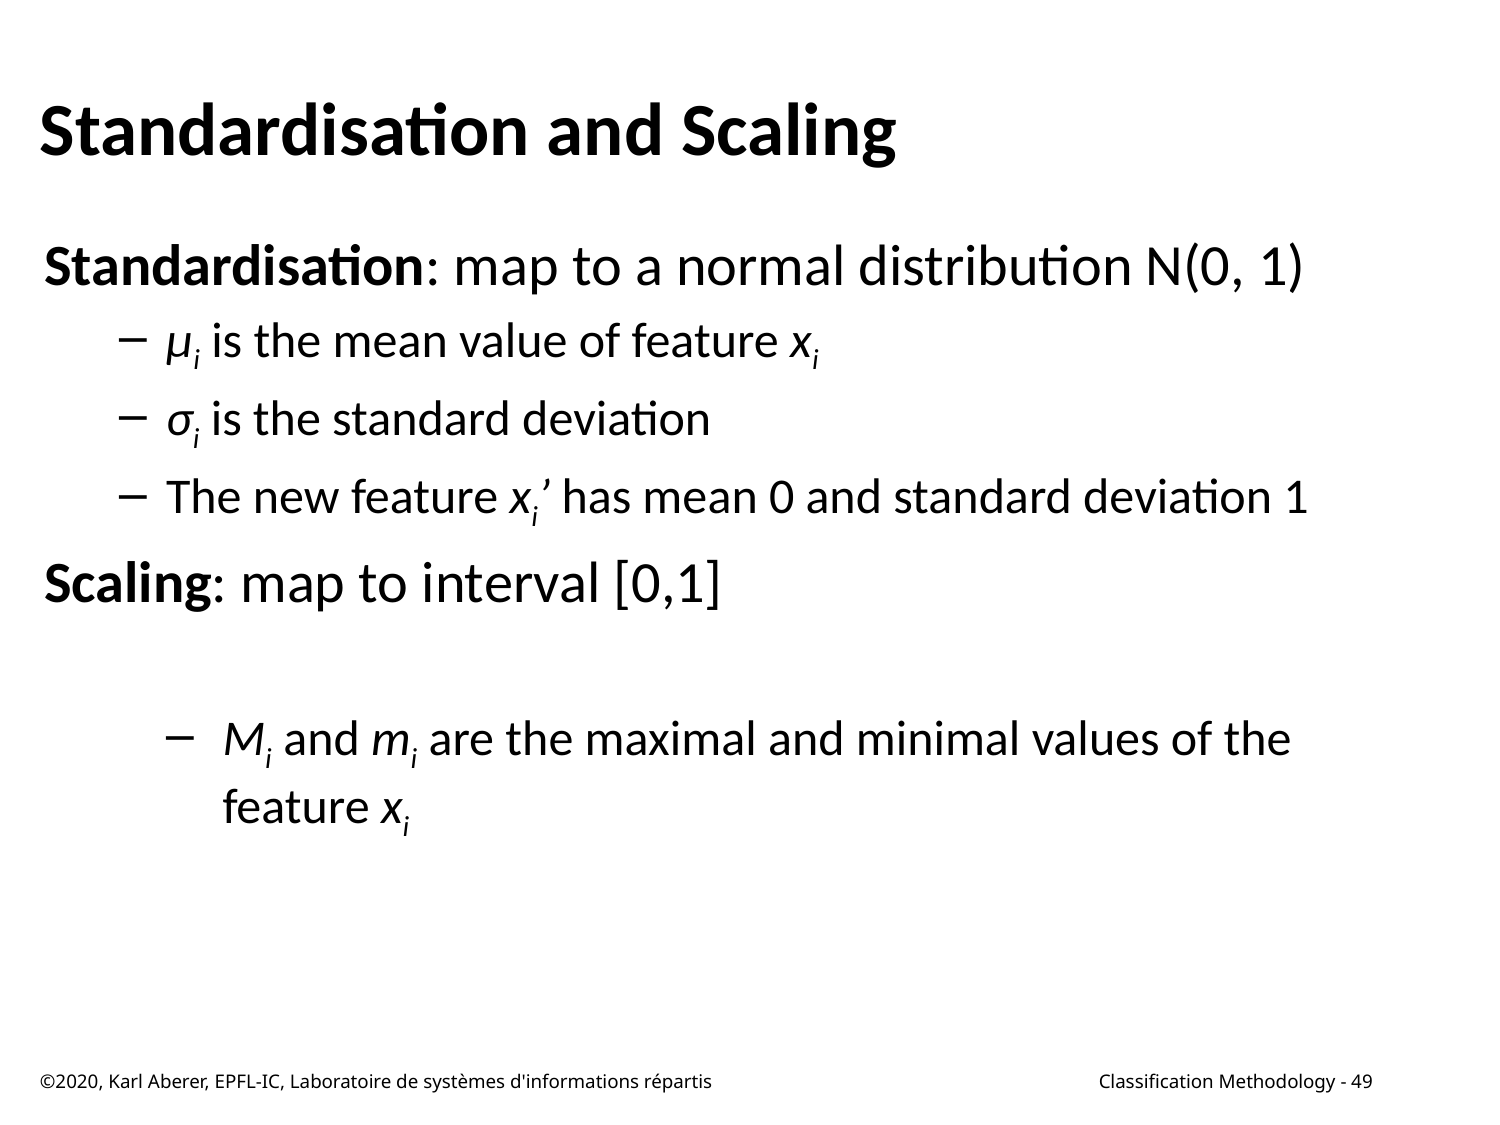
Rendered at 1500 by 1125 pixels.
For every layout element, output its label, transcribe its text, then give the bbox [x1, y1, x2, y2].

title Standardisation and Scaling [24, 49, 1388, 201]
footer ©2020, Karl Aberer, EPFL-IC, Laboratoire de systèmes d'informations répartis [24, 1062, 988, 1101]
